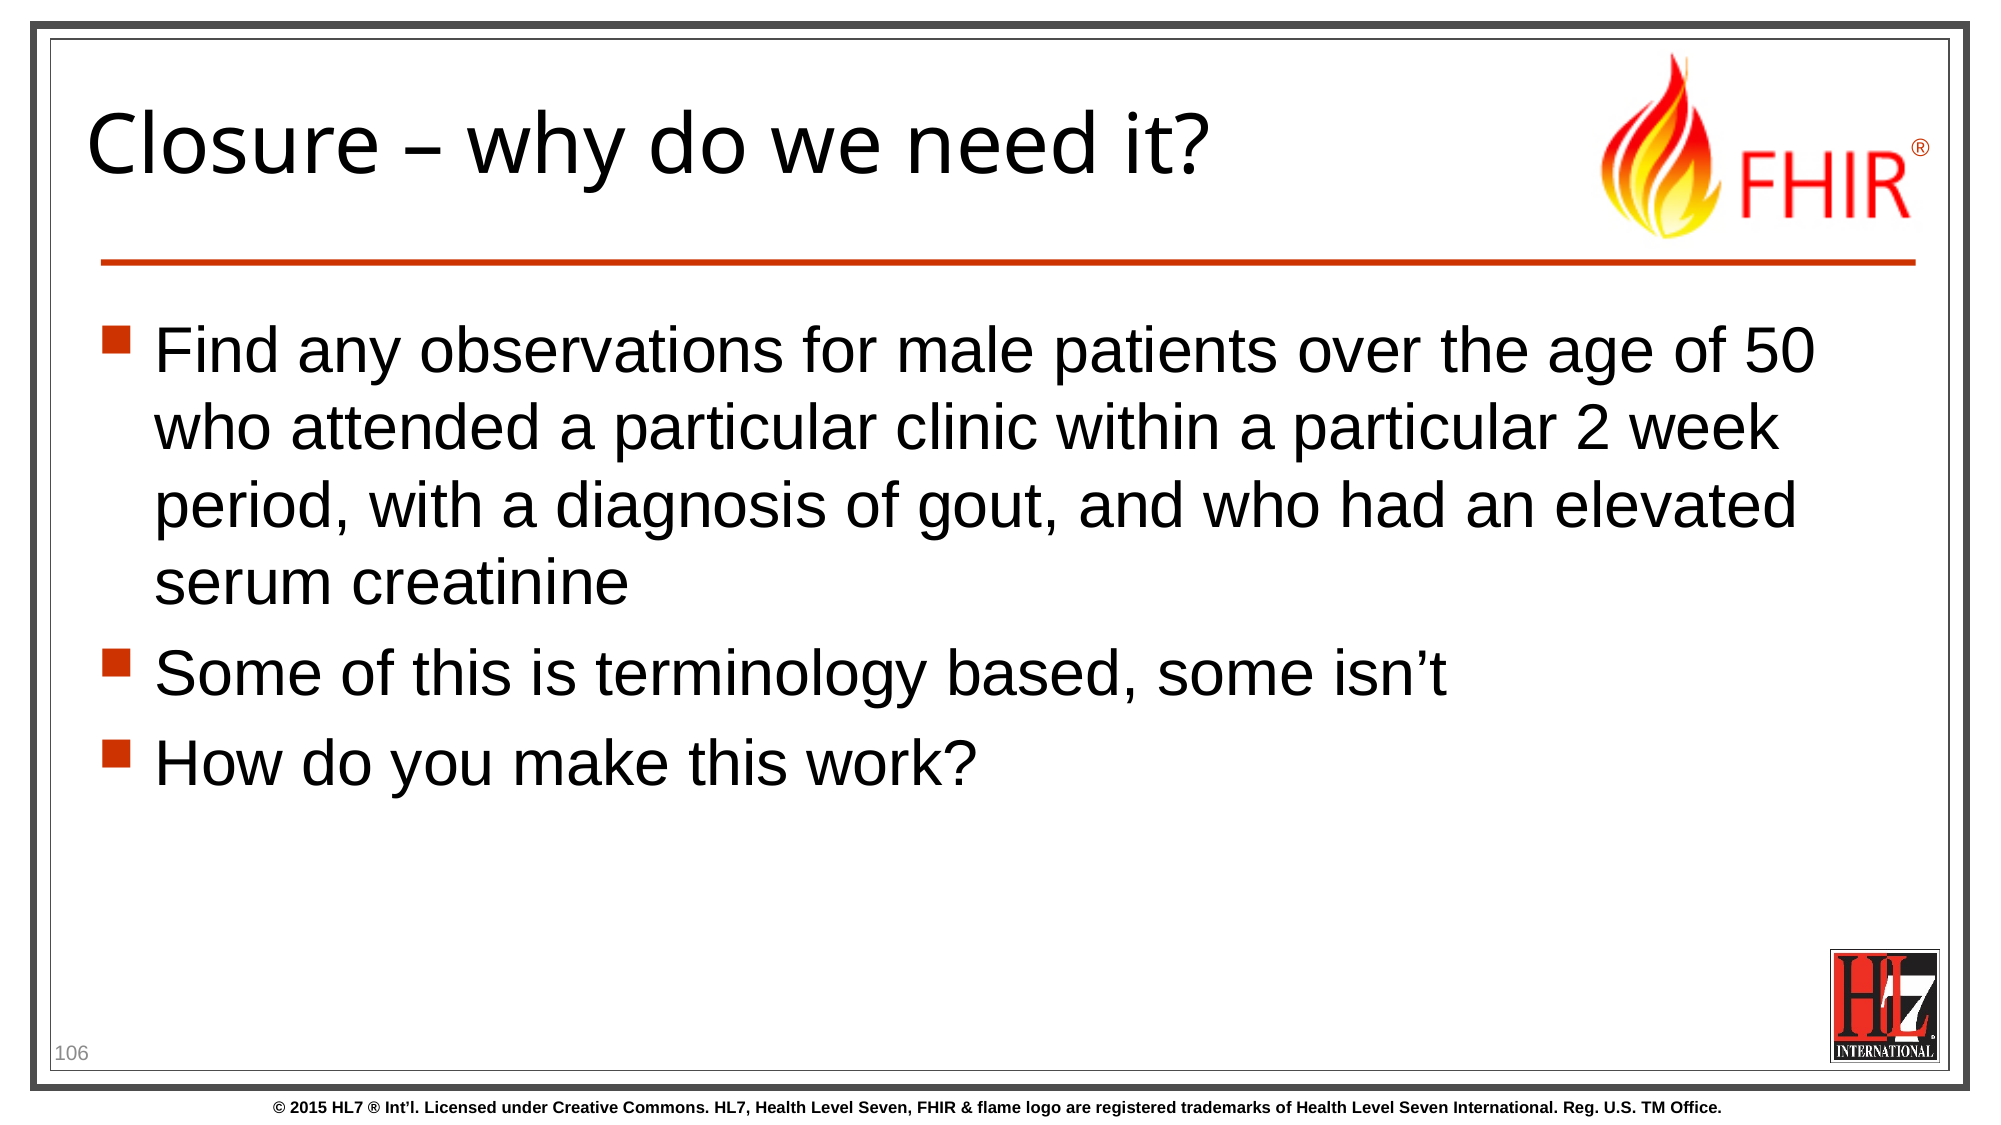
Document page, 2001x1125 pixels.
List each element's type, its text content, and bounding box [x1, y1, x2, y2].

list Find any observations for male patients over the age of 50 who attended a particular clinic within a particular 2 week period, with a diagnosis of gout, and who had an elevated serum creatinine Some of this is terminology based, some isn’t How do you make this work? [83, 299, 1917, 1059]
picture [1588, 42, 1923, 249]
slide_number 106 [39, 1034, 197, 1071]
title Closure – why do we need it? [70, 54, 1595, 244]
picture [1830, 949, 1940, 1063]
